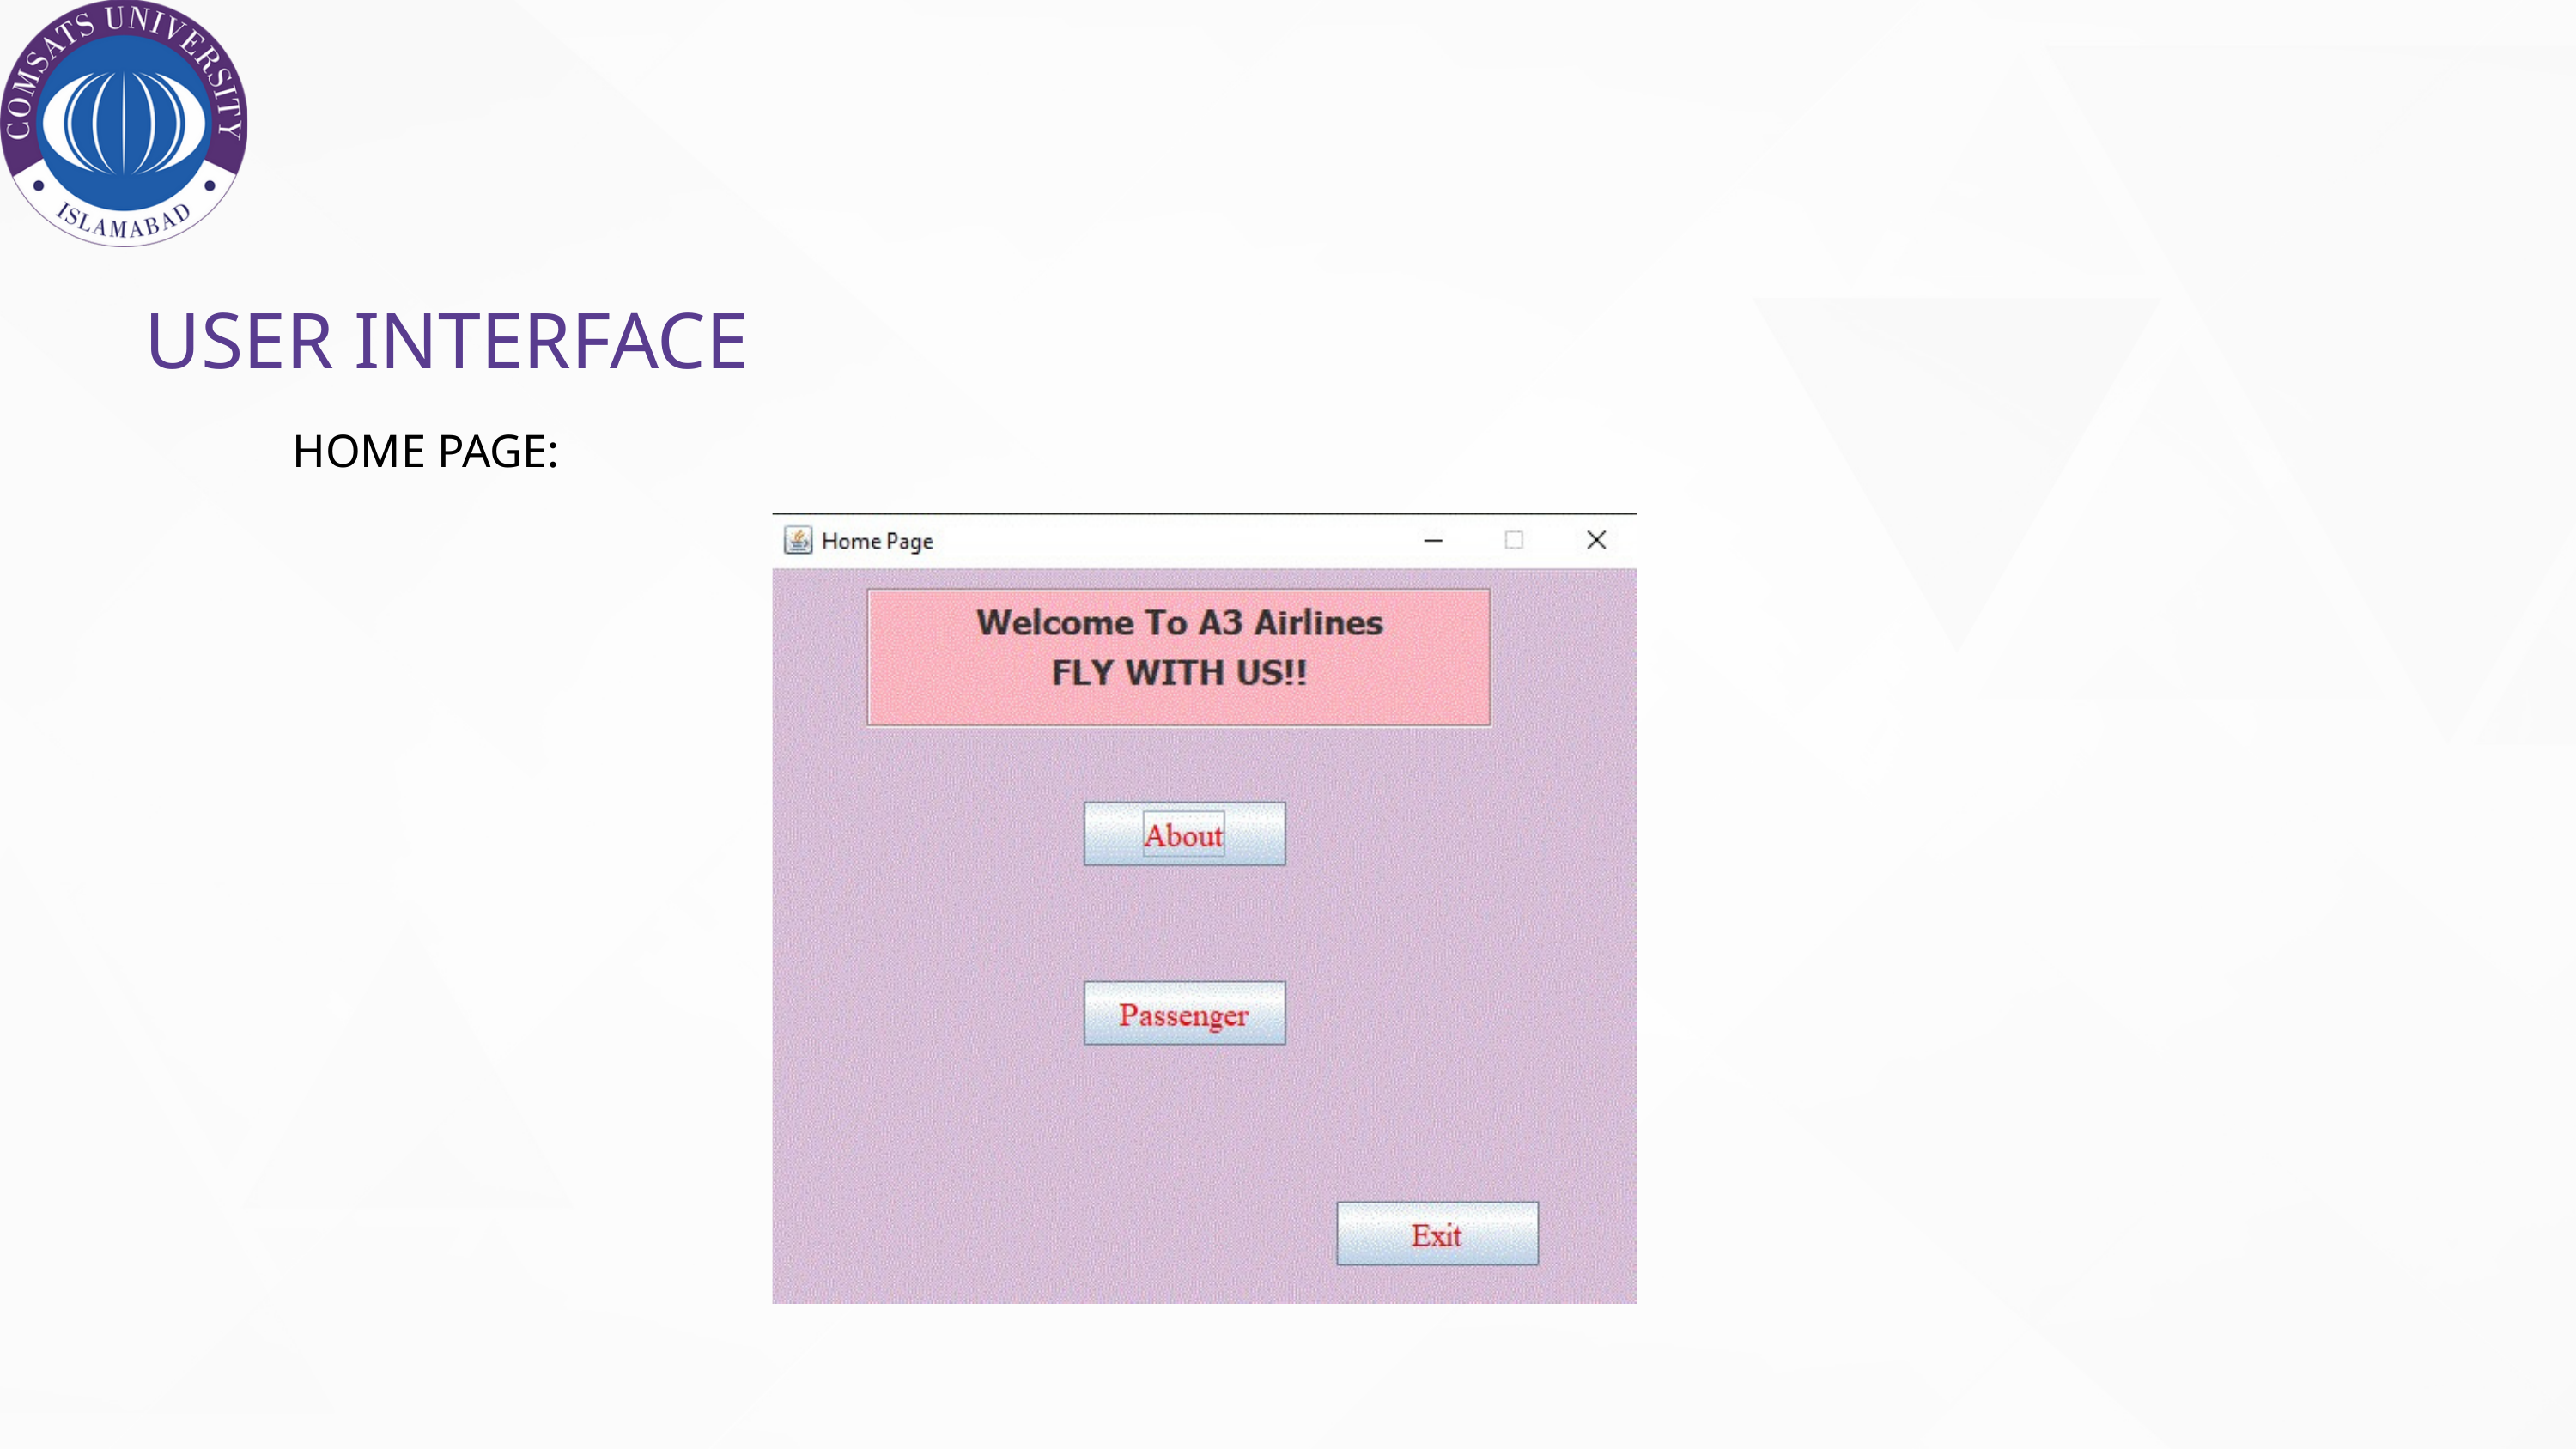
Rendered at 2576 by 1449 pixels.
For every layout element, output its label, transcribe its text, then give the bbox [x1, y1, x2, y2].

text_box USER INTERFACE [144, 276, 923, 385]
text_box [0, 0, 248, 247]
text_box HOME PAGE: [0, 413, 864, 477]
text_box [772, 513, 1637, 1304]
text_box [0, 0, 2576, 1449]
